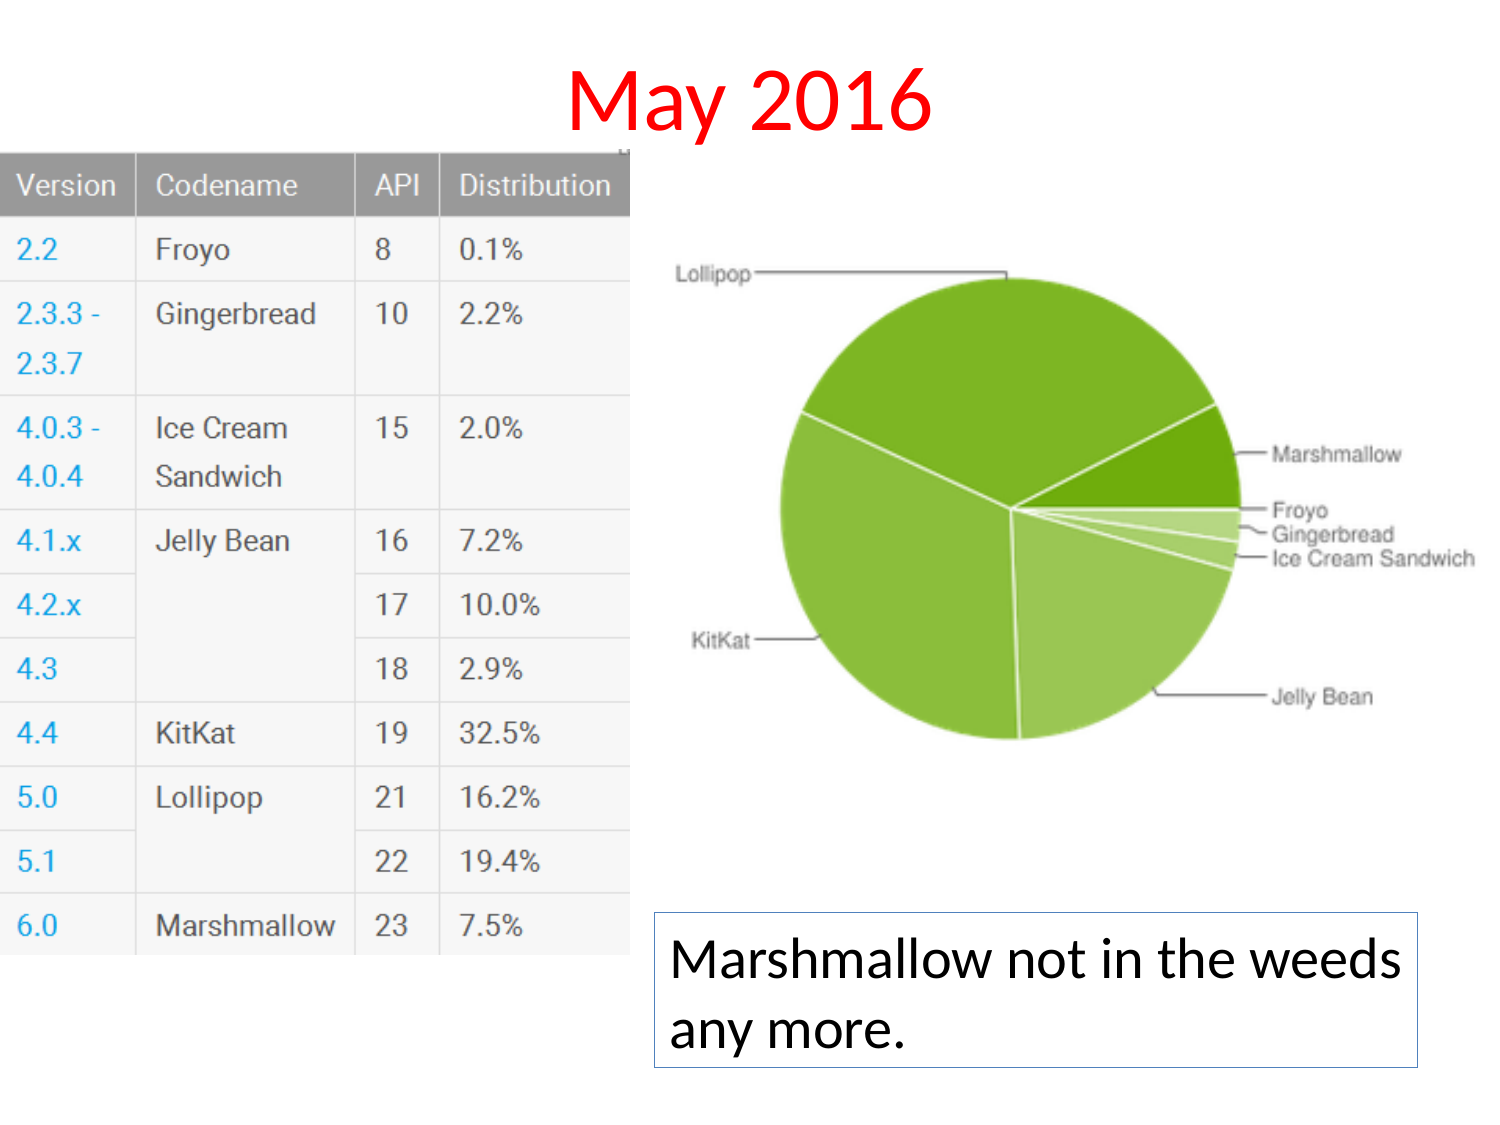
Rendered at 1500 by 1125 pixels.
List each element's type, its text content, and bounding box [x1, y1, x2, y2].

picture [649, 249, 1500, 751]
title May 2016 [75, 0, 1425, 188]
picture [0, 149, 630, 955]
text_box Marshmallow not in the weeds any more. [654, 912, 1418, 1068]
